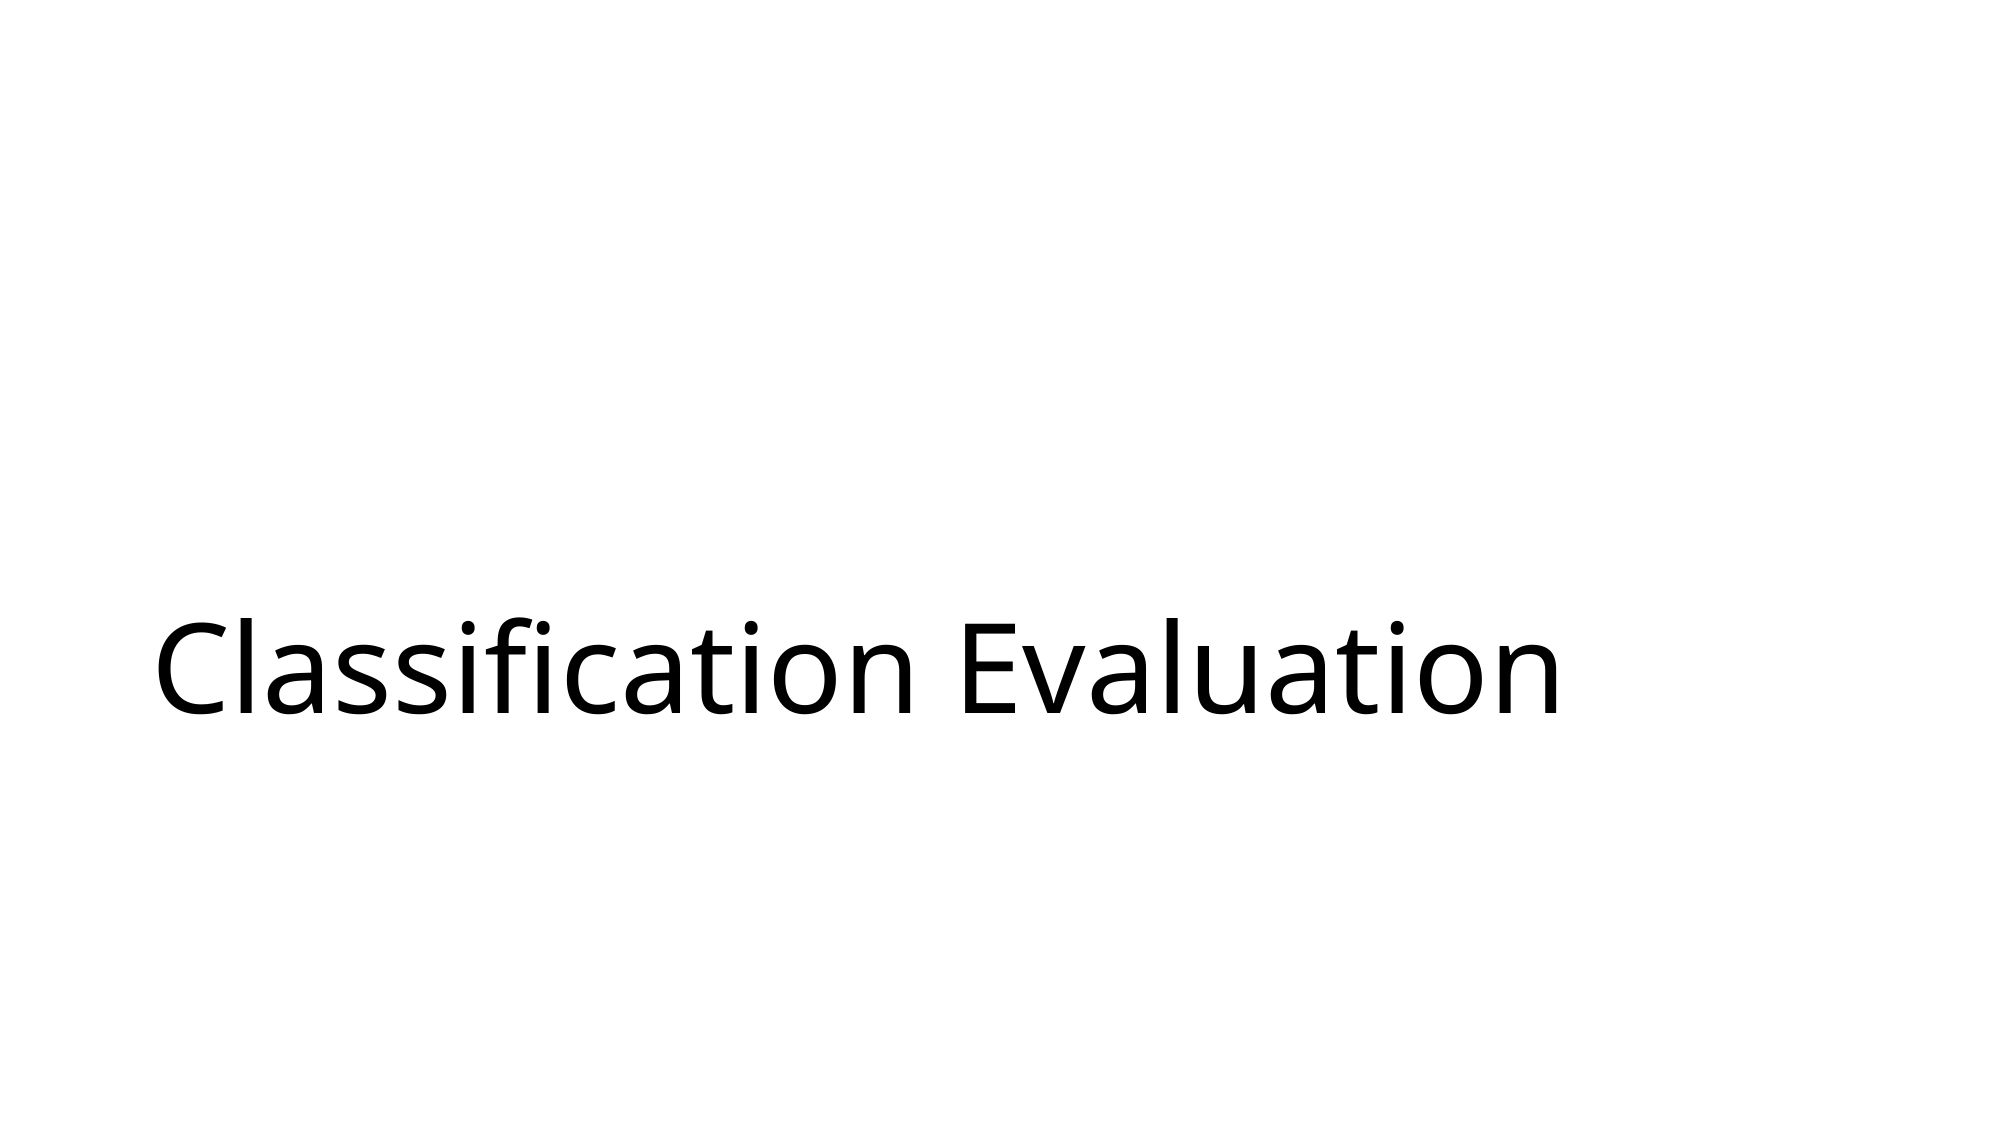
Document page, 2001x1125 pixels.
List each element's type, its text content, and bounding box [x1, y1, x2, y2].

title Classification Evaluation [136, 280, 1862, 749]
